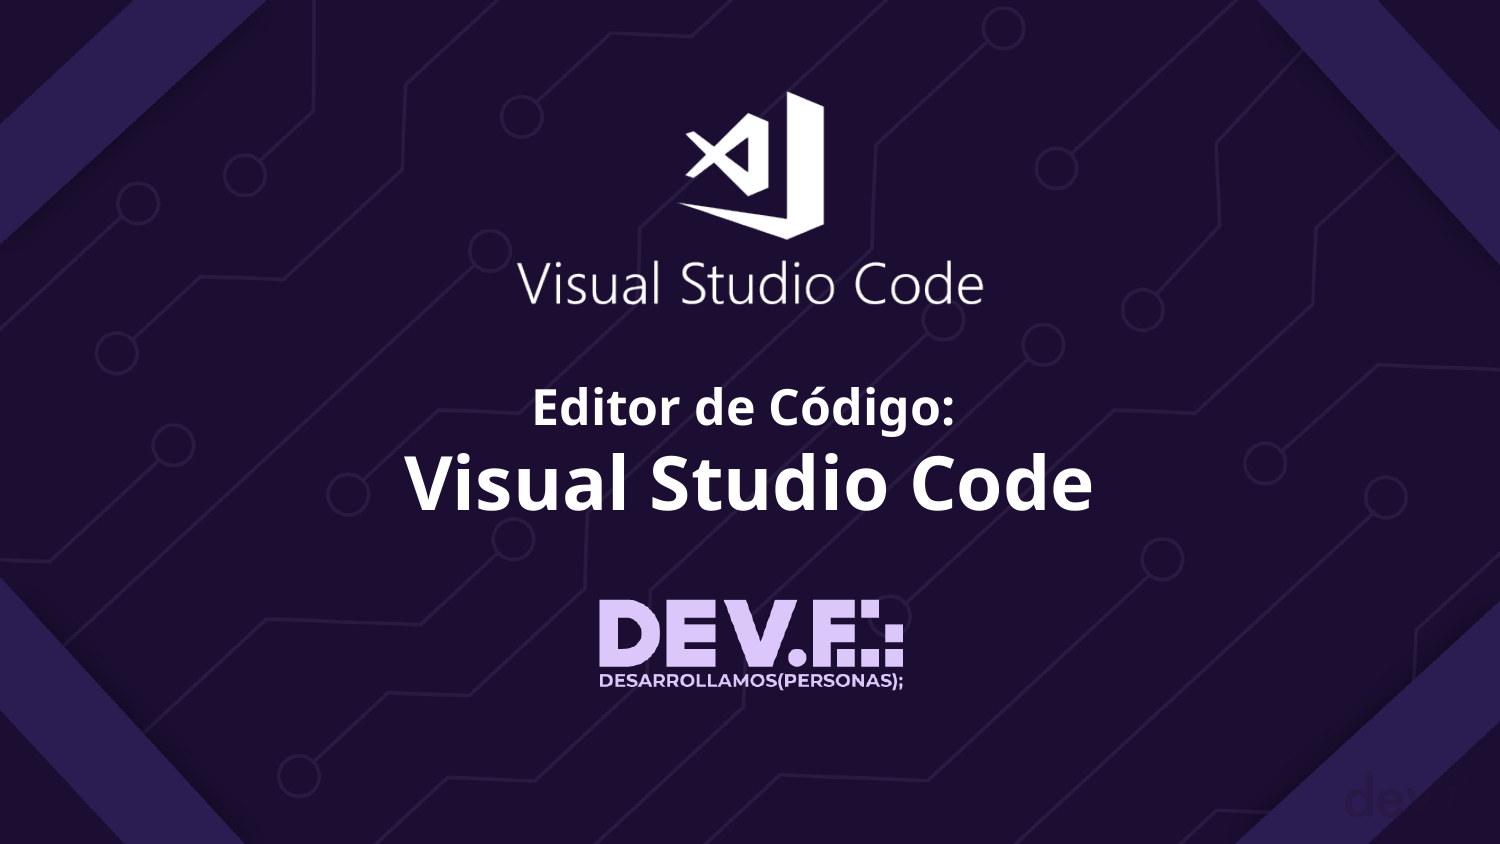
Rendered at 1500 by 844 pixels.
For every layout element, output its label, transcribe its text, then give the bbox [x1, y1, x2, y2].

title Editor de Código: Visual Studio Code [51, 333, 1449, 540]
picture [0, 0, 1500, 844]
